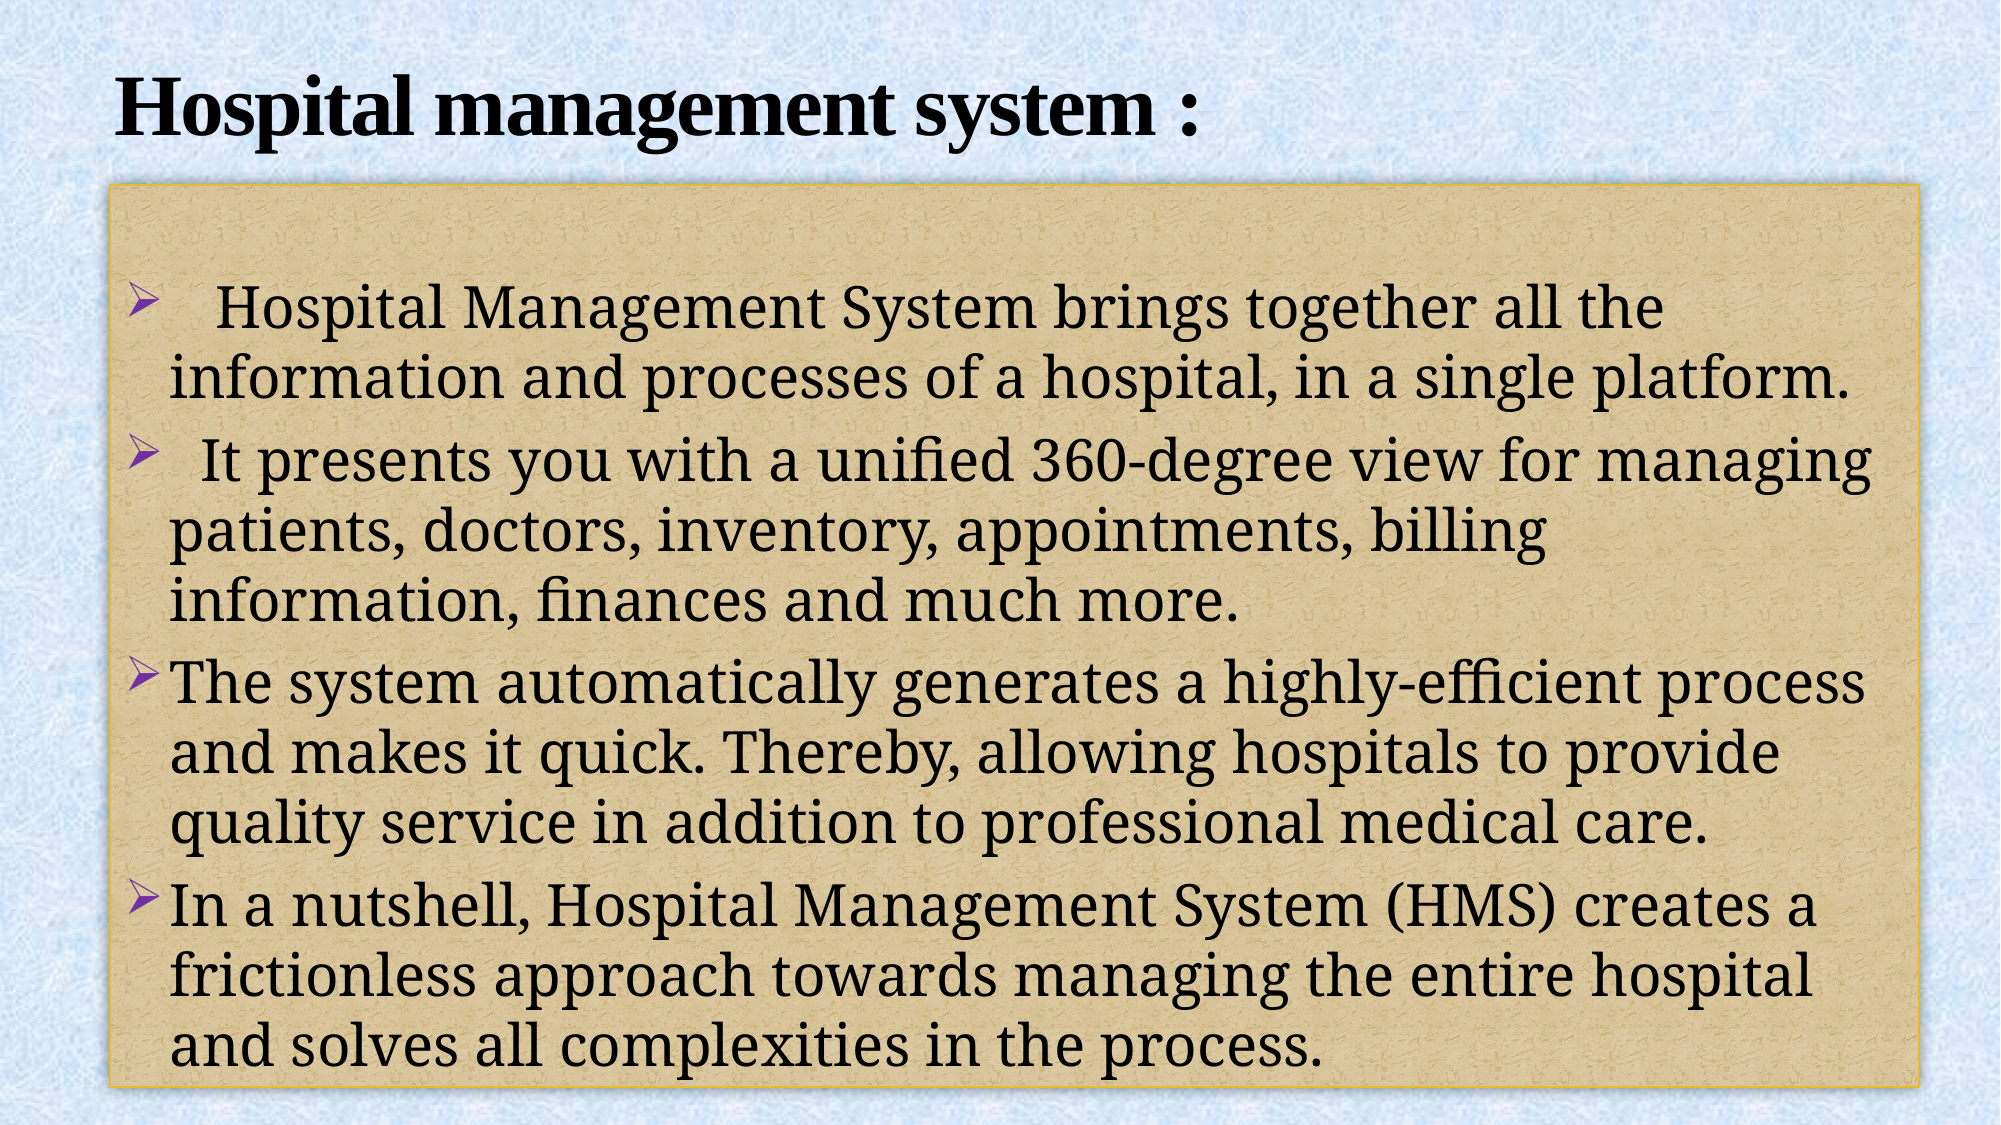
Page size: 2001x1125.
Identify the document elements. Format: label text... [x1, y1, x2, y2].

list Hospital Management System brings together all the information and processes of a hospital, in a single platform. It presents you with a unified 360-degree view for managing patients, doctors, inventory, appointments, billing information, finances and much more. The system automatically generates a highly-efficient process and makes it quick. Thereby, allowing hospitals to provide quality service in addition to professional medical care. In a nutshell, Hospital Management System (HMS) creates a frictionless approach towards managing the entire hospital and solves all complexities in the process. [109, 184, 1920, 1088]
title Hospital management system : [99, 0, 1900, 161]
picture [0, 0, 2001, 1125]
